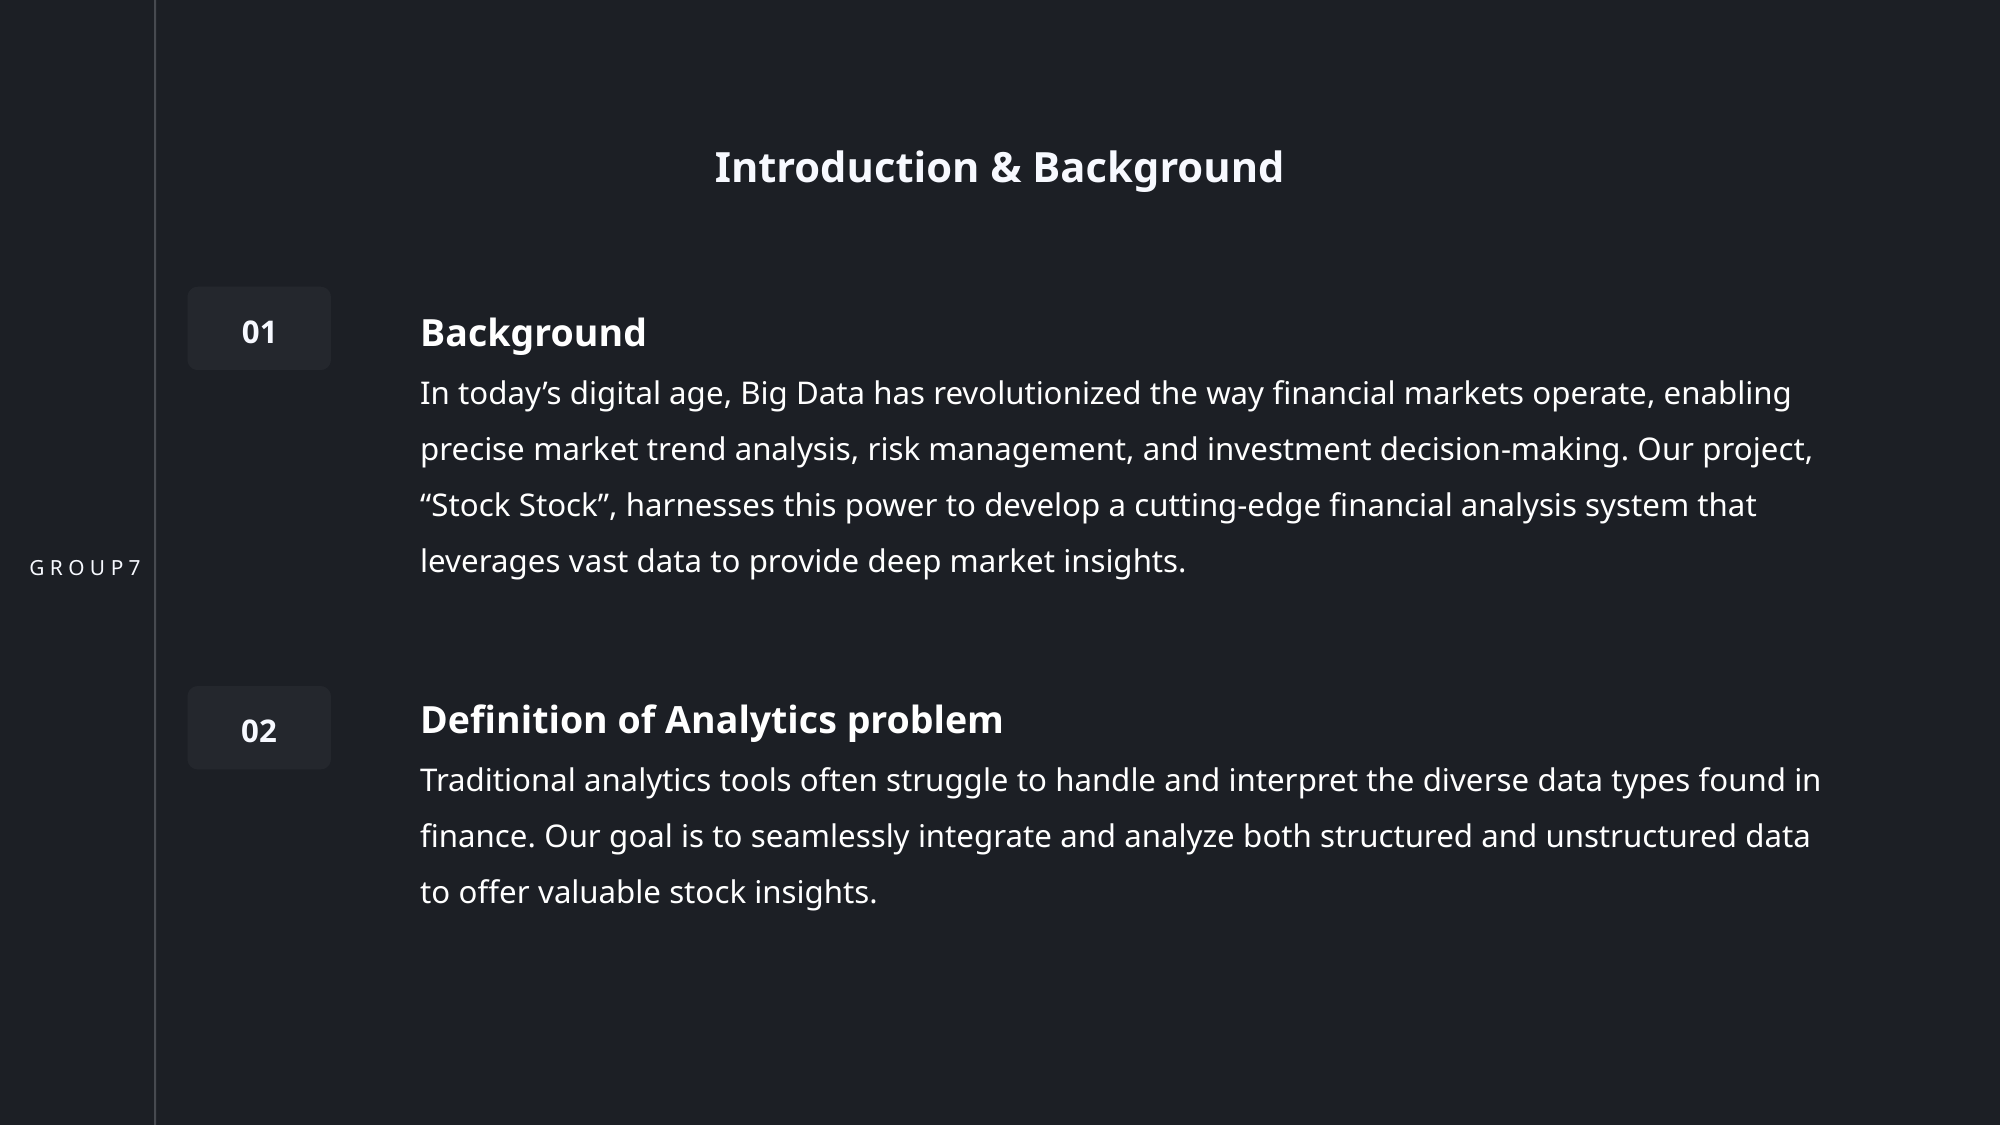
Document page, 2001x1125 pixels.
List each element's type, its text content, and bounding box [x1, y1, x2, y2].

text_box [187, 685, 332, 770]
text_box Introduction & Background [669, 125, 1331, 191]
text_box Background In today’s digital age, Big Data has revolutionized the way financial markets operate, enabling precise market trend analysis, risk management, and investment decision-making. Our project, “Stock Stock”, harnesses this power to develop a cutting-edge financial analysis system that leverages vast data to provide deep market insights. [420, 286, 1832, 579]
text_box Definition of Analytics problem Traditional analytics tools often struggle to handle and interpret the diverse data types found in finance. Our goal is to seamlessly integrate and analyze both structured and unstructured data to offer valuable stock insights. [420, 673, 1832, 910]
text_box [187, 286, 332, 371]
